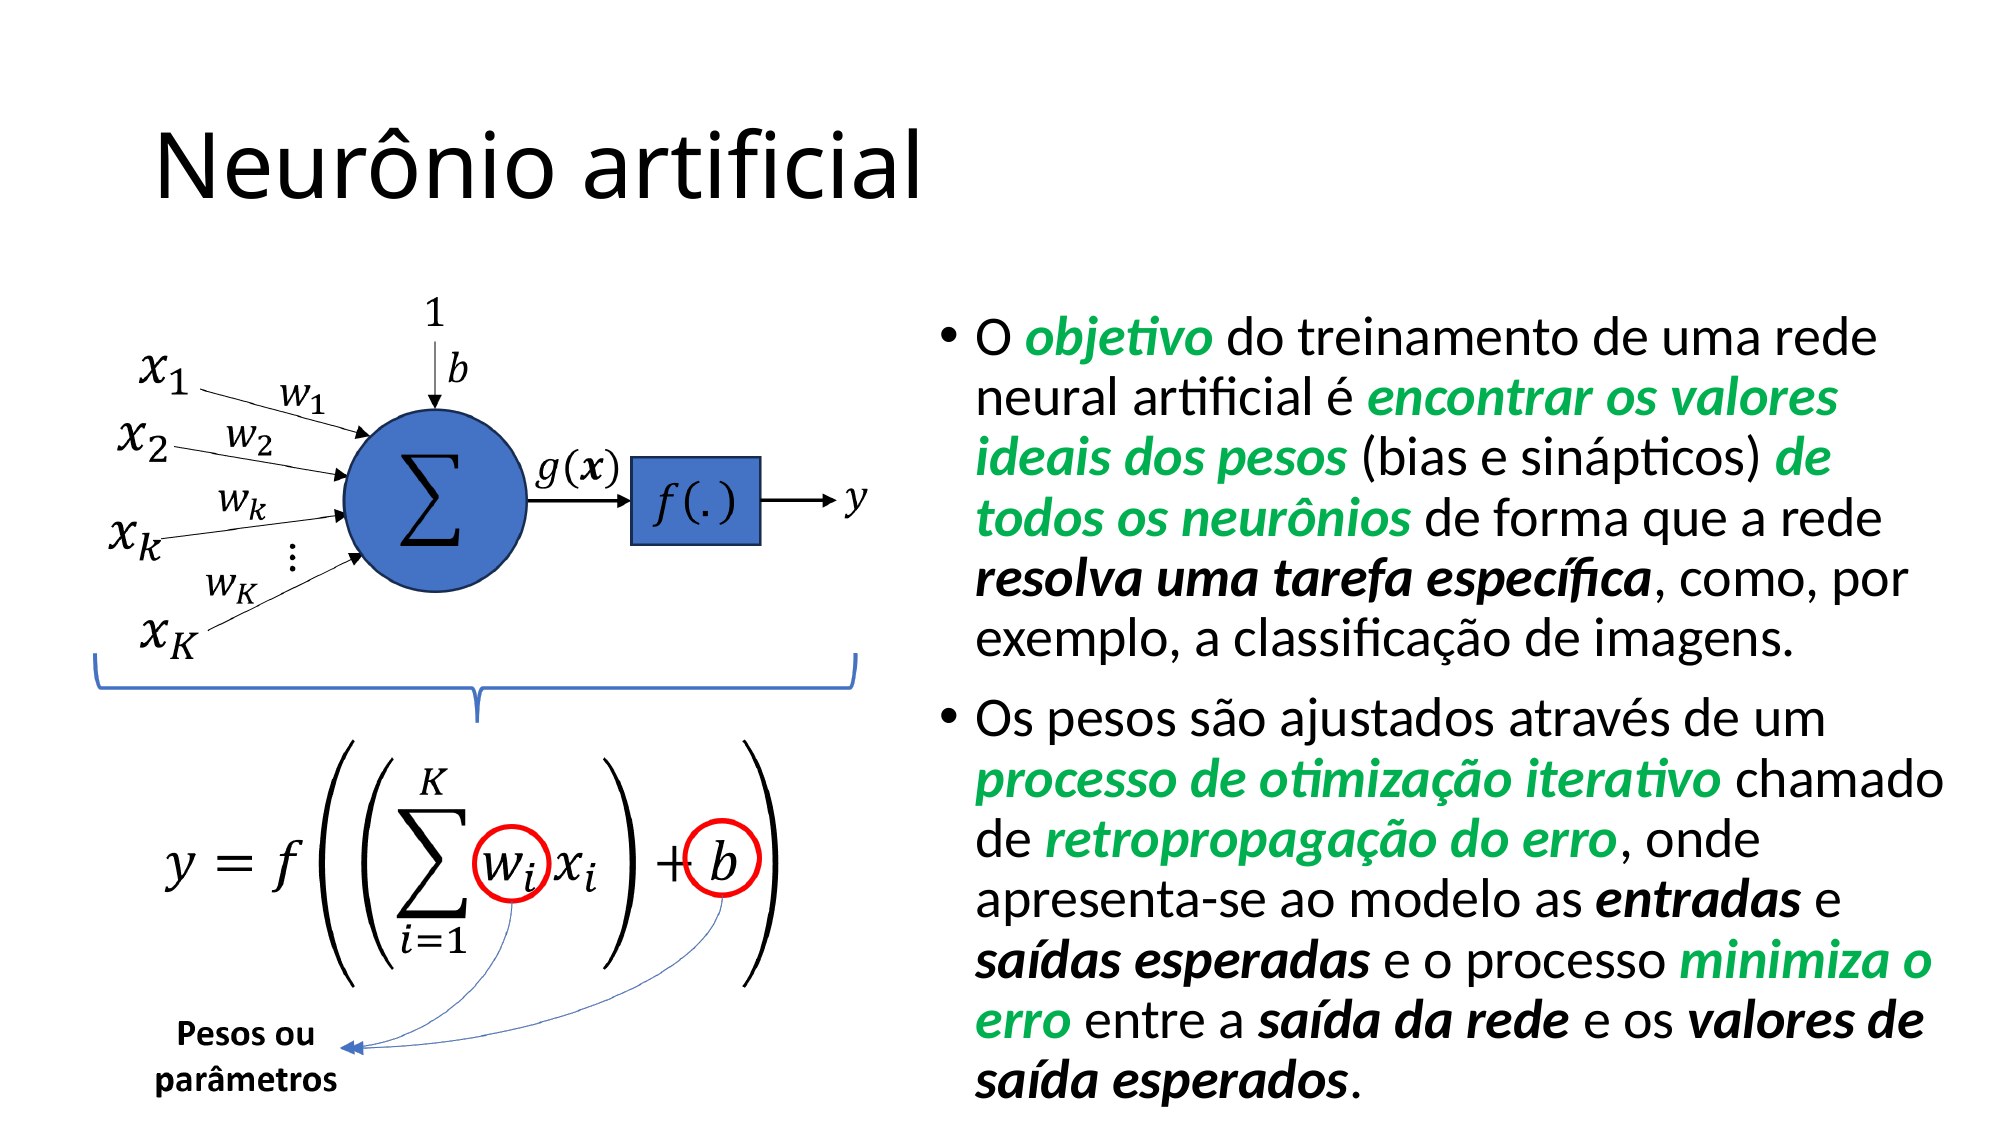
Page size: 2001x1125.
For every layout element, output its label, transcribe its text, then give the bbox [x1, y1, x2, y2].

list O objetivo do treinamento de uma rede neural artificial é encontrar os valores ideais dos pesos (bias e sinápticos) de todos os neurônios de forma que a rede resolva uma tarefa específica, como, por exemplo, a classificação de imagens. Os pesos são ajustados através de um processo de otimização iterativo chamado de retropropagação do erro, onde apresenta-se ao modelo as entradas e saídas esperadas e o processo minimiza o erro entre a saída da rede e os valores de saída esperados. [924, 299, 1979, 1125]
title Neurônio artificial [137, 59, 1863, 278]
picture [82, 277, 881, 1124]
